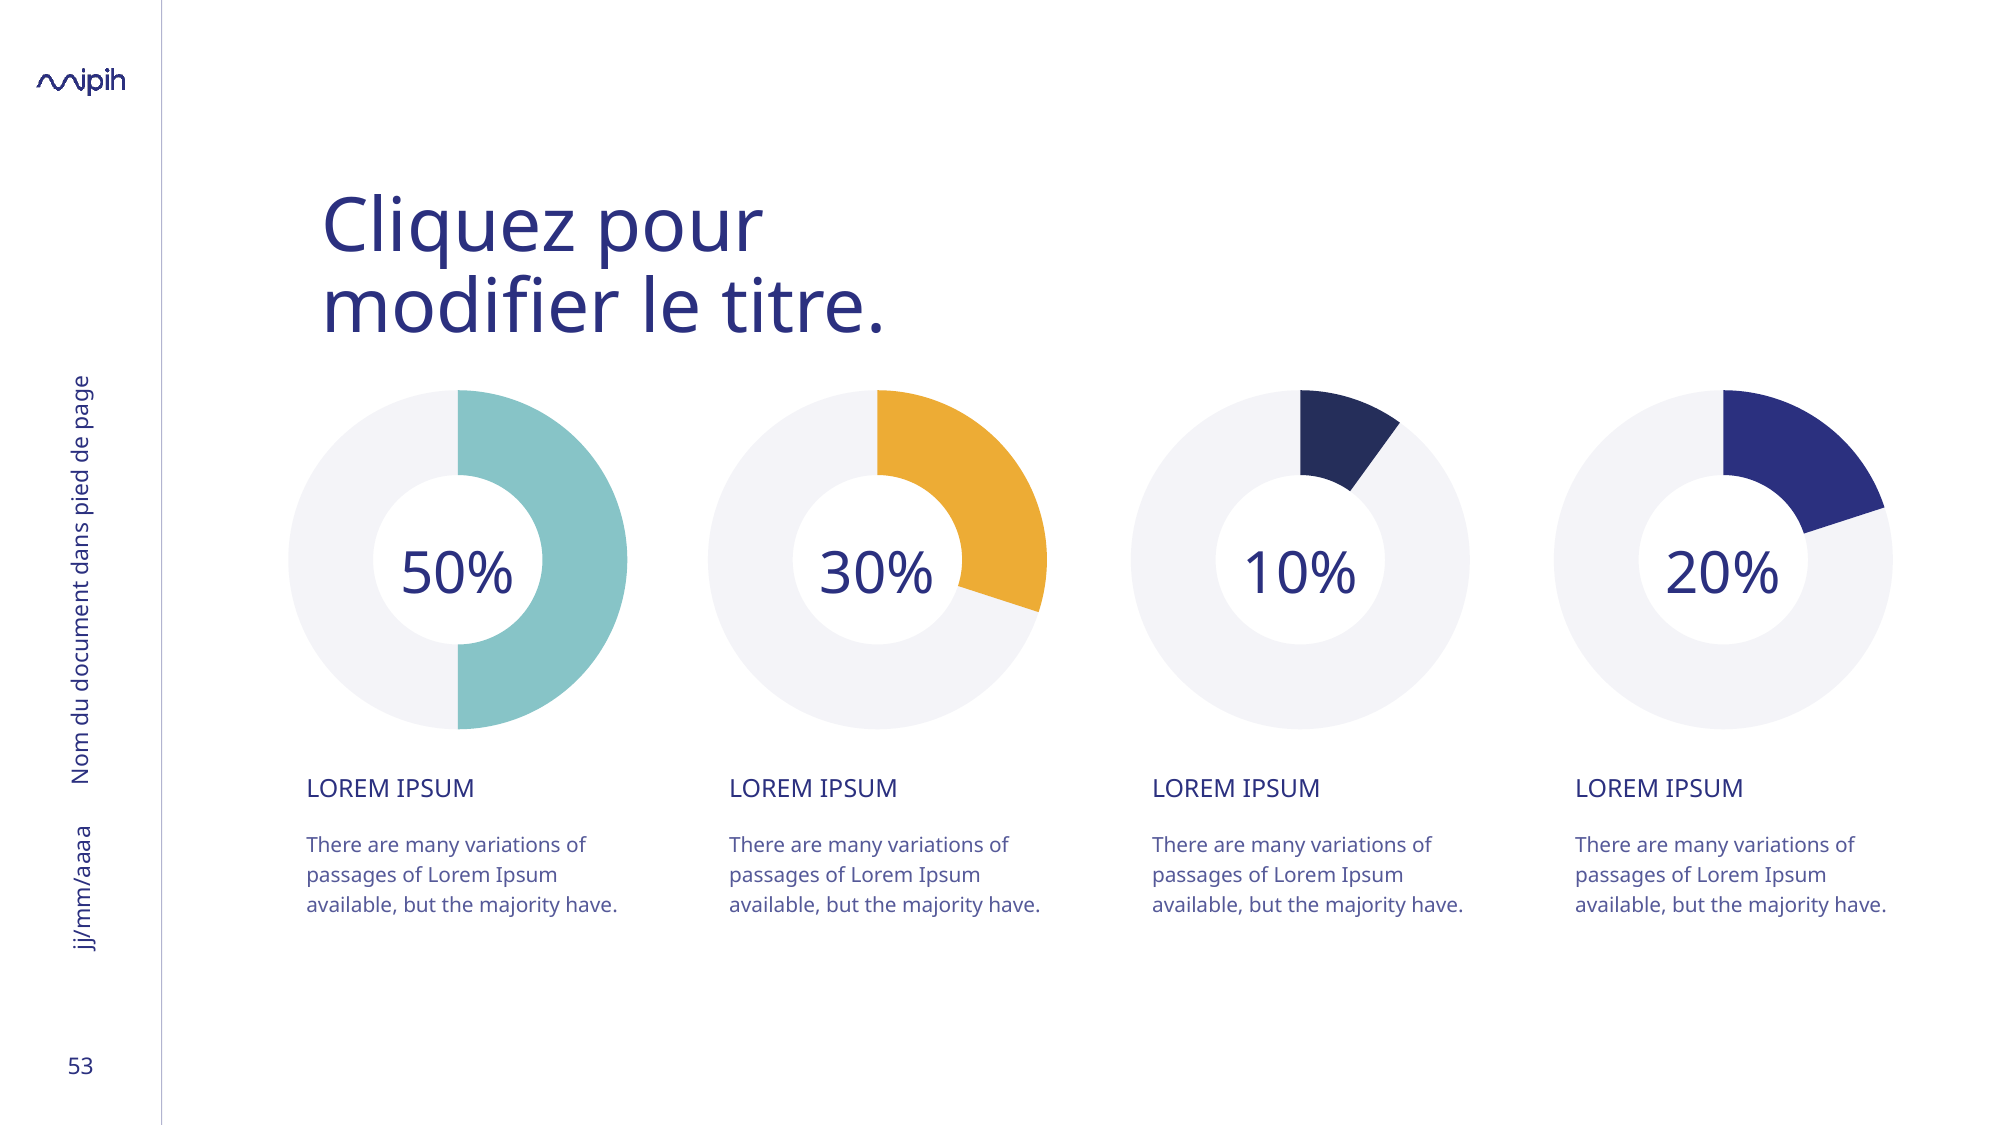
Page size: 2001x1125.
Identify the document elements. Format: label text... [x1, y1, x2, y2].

text_box There are many variations of passages of Lorem Ipsum available, but the majority have. [1152, 819, 1501, 924]
text_box There are many variations of passages of Lorem Ipsum available, but the majority have. [729, 819, 1078, 924]
text_box LOREM IPSUM [306, 773, 660, 809]
picture [36, 68, 125, 96]
title Cliquez pour modifier le titre. [306, 134, 1000, 383]
text_box There are many variations of passages of Lorem Ipsum available, but the majority have. [1575, 819, 1924, 924]
footer Nom du document dans pied de page [58, 150, 104, 792]
slide_number jj/mm/aaaa [58, 806, 104, 951]
text_box There are many variations of passages of Lorem Ipsum available, but the majority have. [306, 819, 655, 924]
text_box LOREM IPSUM [1575, 773, 1929, 809]
chart [234, 383, 1947, 737]
text_box LOREM IPSUM [1152, 773, 1506, 809]
text_box LOREM IPSUM [729, 773, 1083, 809]
